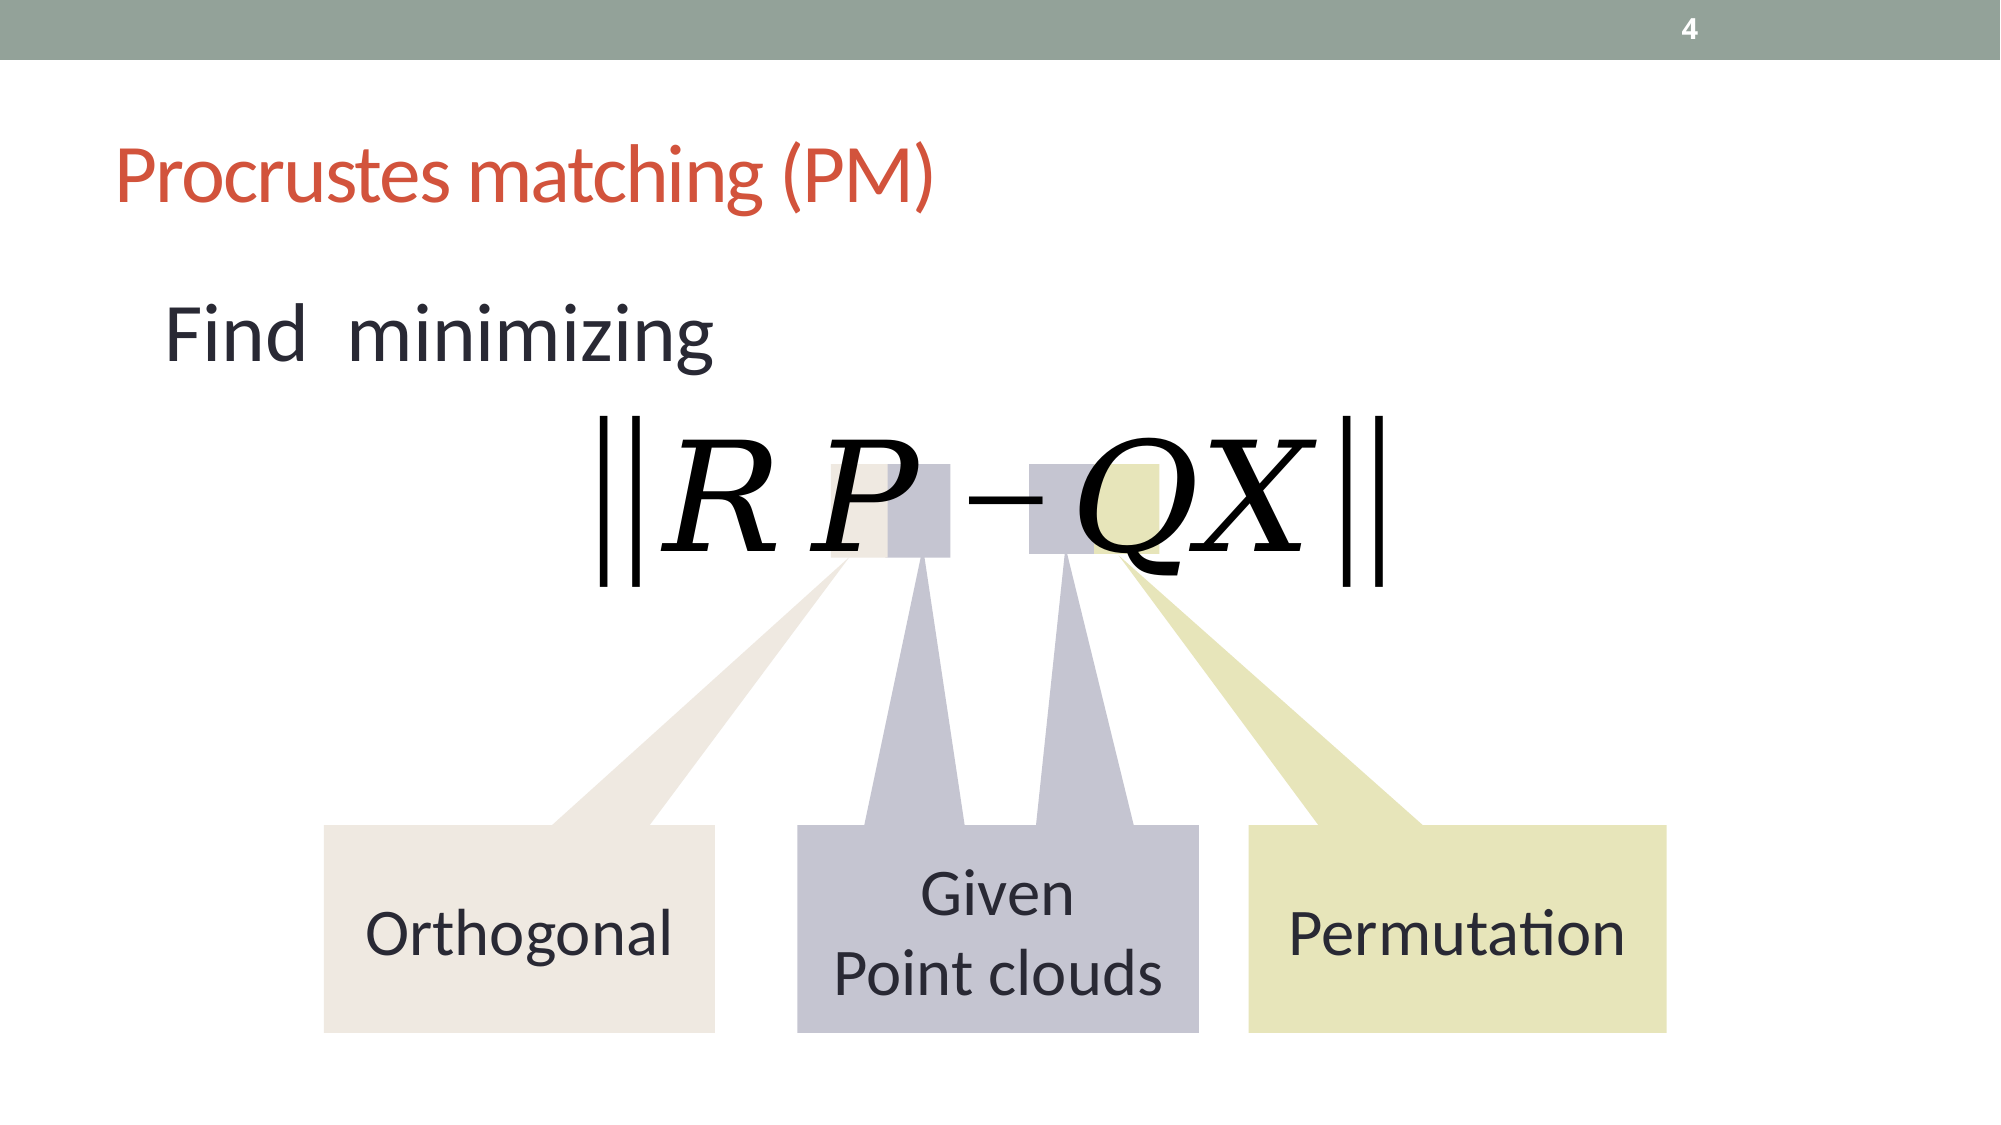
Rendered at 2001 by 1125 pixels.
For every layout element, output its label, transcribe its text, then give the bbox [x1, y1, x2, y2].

slide_number 4 [1666, 3, 1900, 57]
title Procrustes matching (PM) [99, 87, 1900, 250]
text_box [323, 463, 1667, 1033]
